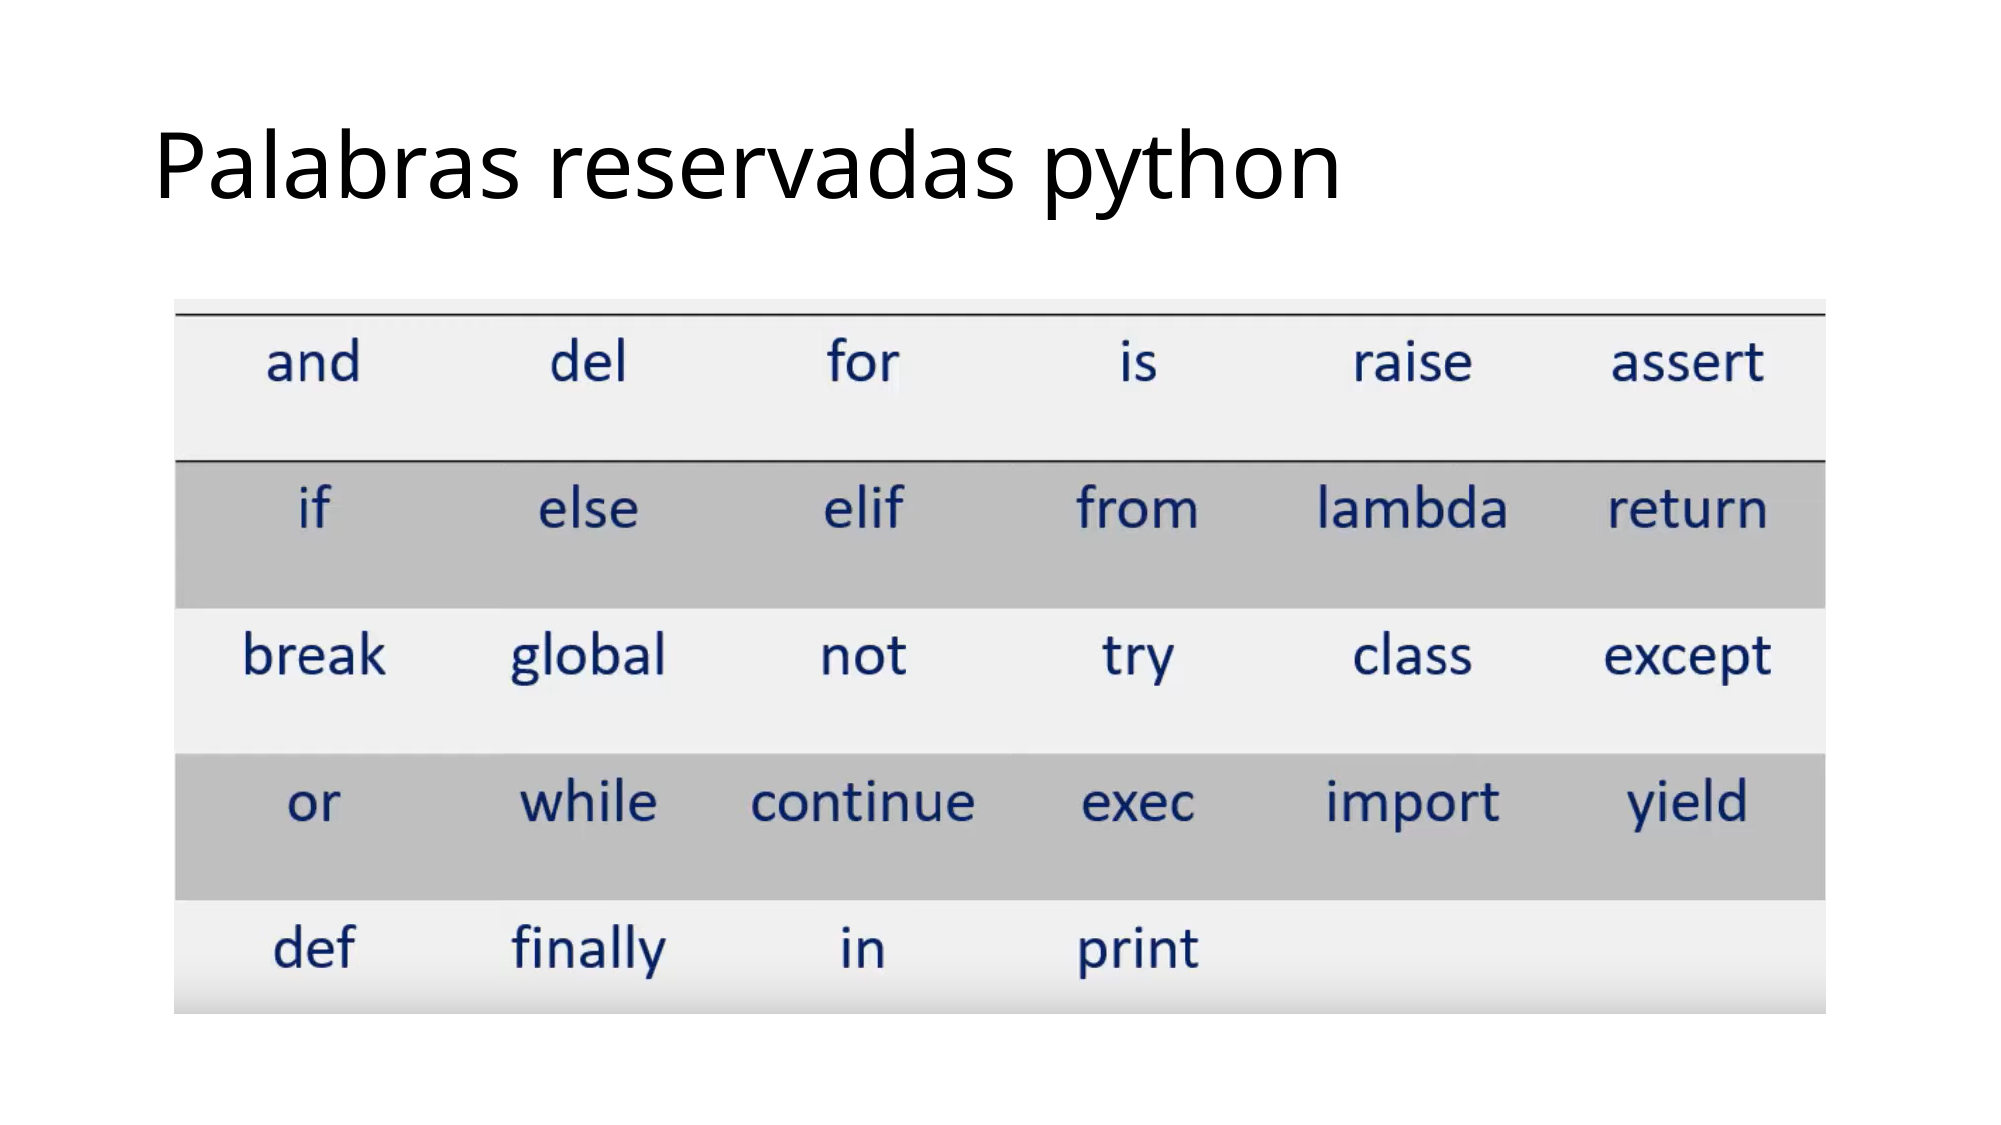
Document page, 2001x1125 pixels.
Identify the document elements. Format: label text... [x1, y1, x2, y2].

title Palabras reservadas python [137, 59, 1863, 278]
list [174, 299, 1826, 1014]
